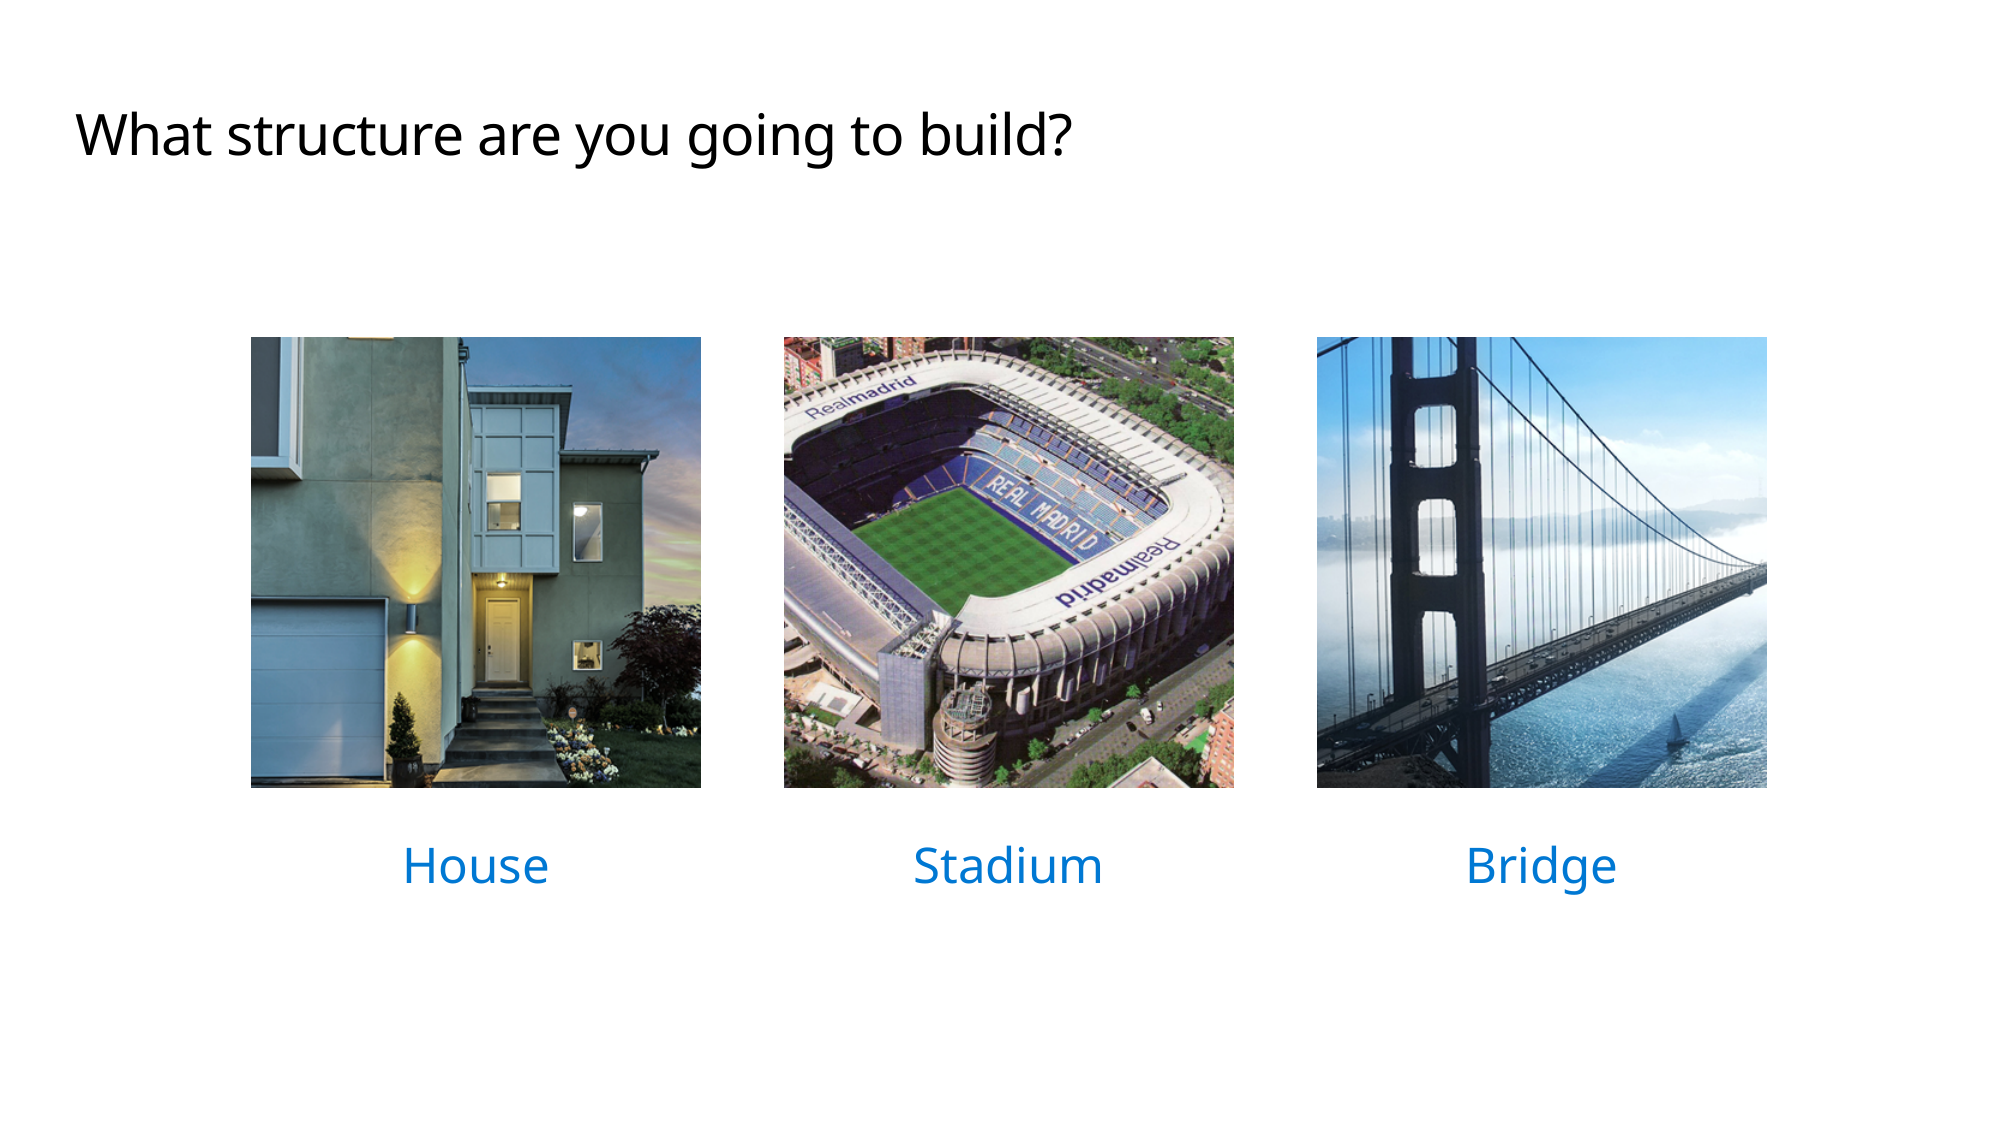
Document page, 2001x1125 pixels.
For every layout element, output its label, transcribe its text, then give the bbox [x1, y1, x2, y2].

title What structure are you going to build? [74, 101, 1930, 168]
picture [250, 337, 701, 788]
picture [783, 337, 1234, 788]
text_box House [188, 816, 721, 926]
text_box Bridge [1254, 816, 1830, 926]
text_box Stadium [721, 816, 1254, 926]
picture [1317, 337, 1767, 788]
